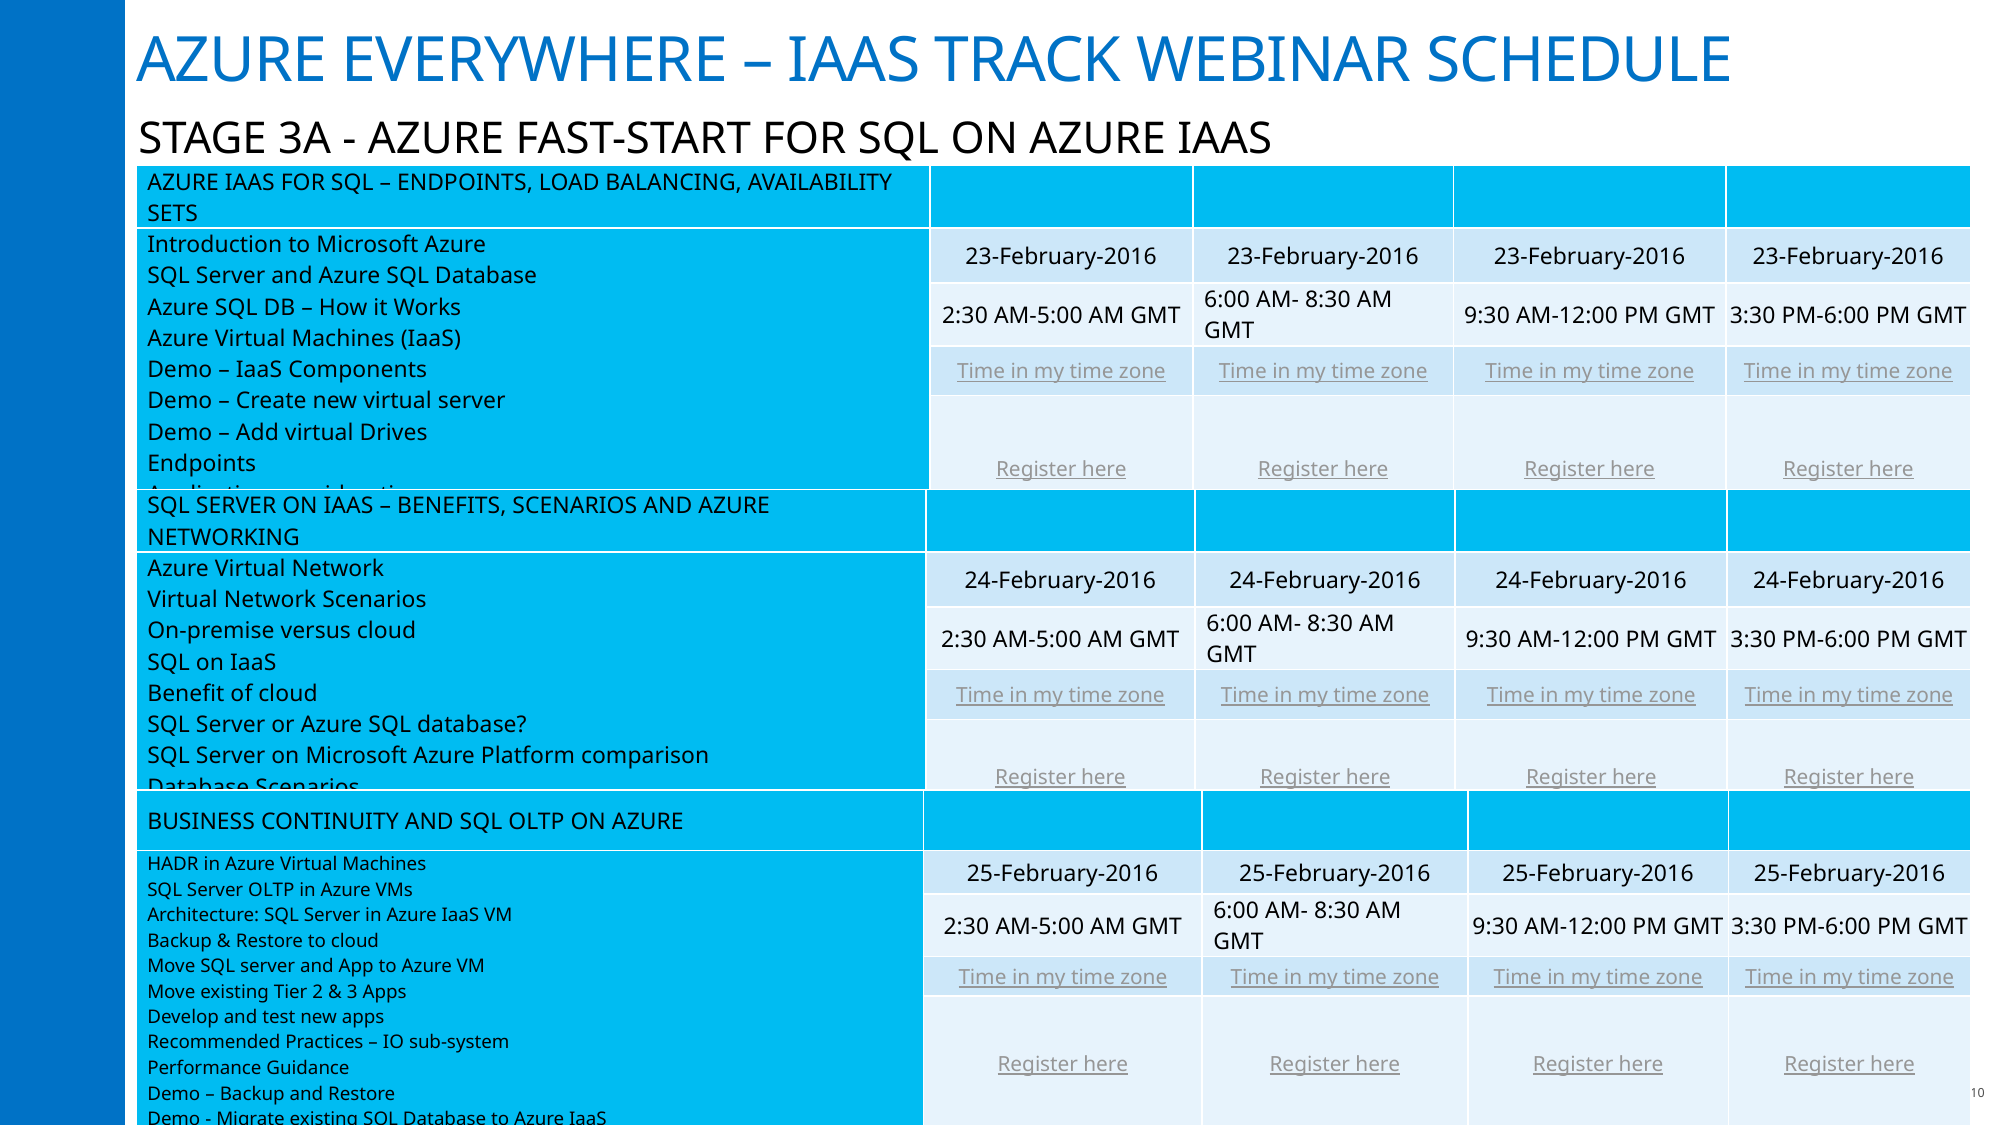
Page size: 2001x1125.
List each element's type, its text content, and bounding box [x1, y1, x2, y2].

table_cell Time in my time zone [1727, 347, 1970, 395]
table_cell 3:30 PM-6:00 PM GMT [1727, 284, 1970, 345]
table_cell Register here [1456, 720, 1726, 789]
table_cell Time in my time zone [1728, 670, 1970, 719]
table_cell 9:30 AM-12:00 PM GMT [1456, 608, 1726, 669]
table_header [1203, 791, 1467, 850]
table_cell 25-February-2016 [1729, 851, 1970, 893]
table_cell 6:00 AM- 8:30 AM GMT [1194, 284, 1453, 345]
table_header [1194, 166, 1453, 227]
table_header BUSINESS CONTINUITY AND SQL OLTP ON AZURE [137, 791, 923, 850]
table_cell Register here [927, 720, 1194, 789]
table_cell 24-February-2016 [1728, 553, 1970, 606]
table_cell Register here [1203, 997, 1467, 1125]
table_cell 2:30 AM-5:00 AM GMT [931, 284, 1192, 345]
table_cell 24-February-2016 [1196, 553, 1454, 606]
title AZURE EVERYWHERE – IAAS TRACK WEBINAR SCHEDULE [73, 0, 1949, 106]
table_cell 2:30 AM-5:00 AM GMT [927, 608, 1194, 669]
table_cell 23-February-2016 [1194, 229, 1453, 282]
table_header [1728, 490, 1970, 551]
table_cell 24-February-2016 [927, 553, 1194, 606]
table_cell 3:30 PM-6:00 PM GMT [1729, 895, 1970, 956]
table_cell Azure Virtual Network Virtual Network Scenarios On-premise versus cloud SQL on IaaS Benefit of cloud SQL Server or Azure SQL database? SQL Server on Microsoft Azure Platform comparison Database Scenarios Self Service Reporting and Analytics solution [137, 553, 925, 789]
table_cell Time in my time zone [1456, 670, 1726, 719]
table_cell 25-February-2016 [924, 851, 1201, 893]
slide_number 10 [1972, 1062, 2000, 1125]
table_cell 2:30 AM-5:00 AM GMT [924, 895, 1201, 956]
table_header SQL SERVER ON IAAS – BENEFITS, SCENARIOS AND AZURE NETWORKING [137, 490, 925, 551]
table_header [924, 791, 1201, 850]
list STAGE 3A - AZURE FAST-START FOR SQL ON AZURE IAAS [75, 101, 1951, 163]
table_cell 9:30 AM-12:00 PM GMT [1454, 284, 1725, 345]
table_header [1196, 490, 1454, 551]
table_cell Time in my time zone [1469, 957, 1728, 995]
table_cell Register here [1196, 720, 1454, 789]
table_cell 23-February-2016 [1727, 229, 1970, 282]
table_cell Time in my time zone [924, 957, 1201, 995]
table_cell Time in my time zone [927, 670, 1194, 719]
table_cell 3:30 PM-6:00 PM GMT [1728, 608, 1970, 669]
table_cell 25-February-2016 [1203, 851, 1467, 893]
table_cell Register here [1454, 396, 1725, 489]
table_header [1454, 166, 1725, 227]
table_cell Register here [924, 997, 1201, 1125]
table_cell 6:00 AM- 8:30 AM GMT [1203, 895, 1467, 956]
table_cell 9:30 AM-12:00 PM GMT [1469, 895, 1728, 956]
table_cell Register here [1194, 396, 1453, 489]
table_cell Register here [1728, 720, 1970, 789]
table_cell Time in my time zone [931, 347, 1192, 395]
table_cell Time in my time zone [1196, 670, 1454, 719]
table_cell Register here [1727, 396, 1970, 489]
table_cell 24-February-2016 [1456, 553, 1726, 606]
table_cell Time in my time zone [1203, 957, 1467, 995]
table_header [1469, 791, 1728, 850]
table_header [931, 166, 1192, 227]
table_header [1456, 490, 1726, 551]
table_header [1727, 166, 1970, 227]
table_cell 23-February-2016 [1454, 229, 1725, 282]
table_header AZURE IAAS FOR SQL – ENDPOINTS, LOAD BALANCING, AVAILABILITY SETS [137, 166, 929, 227]
table_cell Register here [931, 396, 1192, 489]
table_cell HADR in Azure Virtual Machines SQL Server OLTP in Azure VMs Architecture: SQL Server in Azure IaaS VM Backup & Restore to cloud Move SQL server and App to Azure VM Move existing Tier 2 & 3 Apps Develop and test new apps Recommended Practices – IO sub-system Performance Guidance Demo – Backup and Restore Demo - Migrate existing SQL Database to Azure IaaS [137, 851, 923, 1125]
table_cell Time in my time zone [1729, 957, 1970, 995]
table_cell Register here [1729, 997, 1970, 1125]
table_cell Time in my time zone [1454, 347, 1725, 395]
table_cell 25-February-2016 [1469, 851, 1728, 893]
table_cell 6:00 AM- 8:30 AM GMT [1196, 608, 1454, 669]
table_header [1729, 791, 1970, 850]
table_cell Introduction to Microsoft Azure SQL Server and Azure SQL Database Azure SQL DB – How it Works Azure Virtual Machines (IaaS) Demo – IaaS Components Demo – Create new virtual server Demo – Add virtual Drives Endpoints Application considerations What can go to Azure IaaS [137, 229, 929, 489]
table_header [927, 490, 1194, 551]
table_cell 23-February-2016 [931, 229, 1192, 282]
table_cell Time in my time zone [1194, 347, 1453, 395]
table_cell Register here [1469, 997, 1728, 1125]
